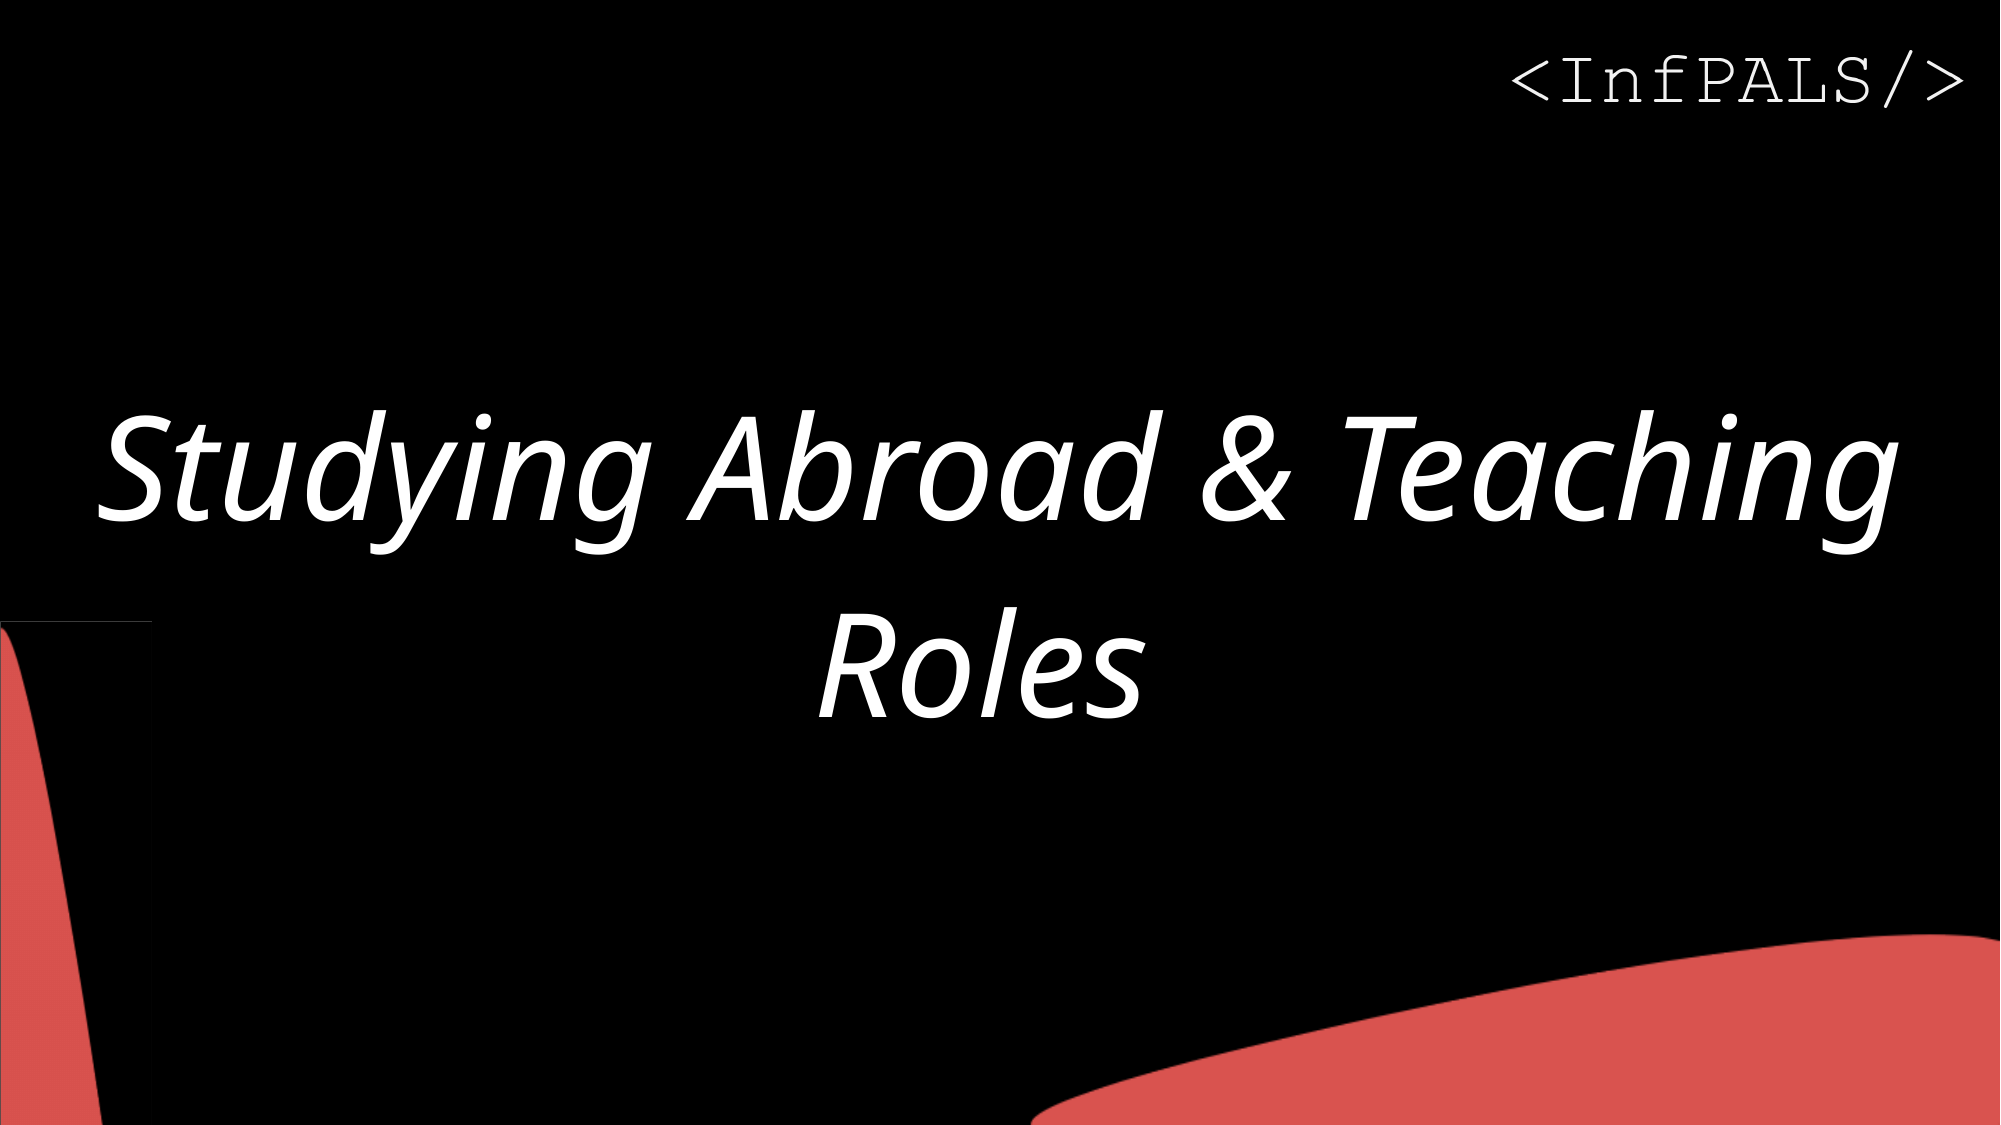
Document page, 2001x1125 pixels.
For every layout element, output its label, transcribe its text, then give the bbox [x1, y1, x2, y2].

picture [1, 842, 152, 1125]
title Studying Abroad & Teaching Roles [0, 283, 2000, 842]
picture [1025, 928, 2000, 1125]
picture [1503, 15, 1988, 141]
